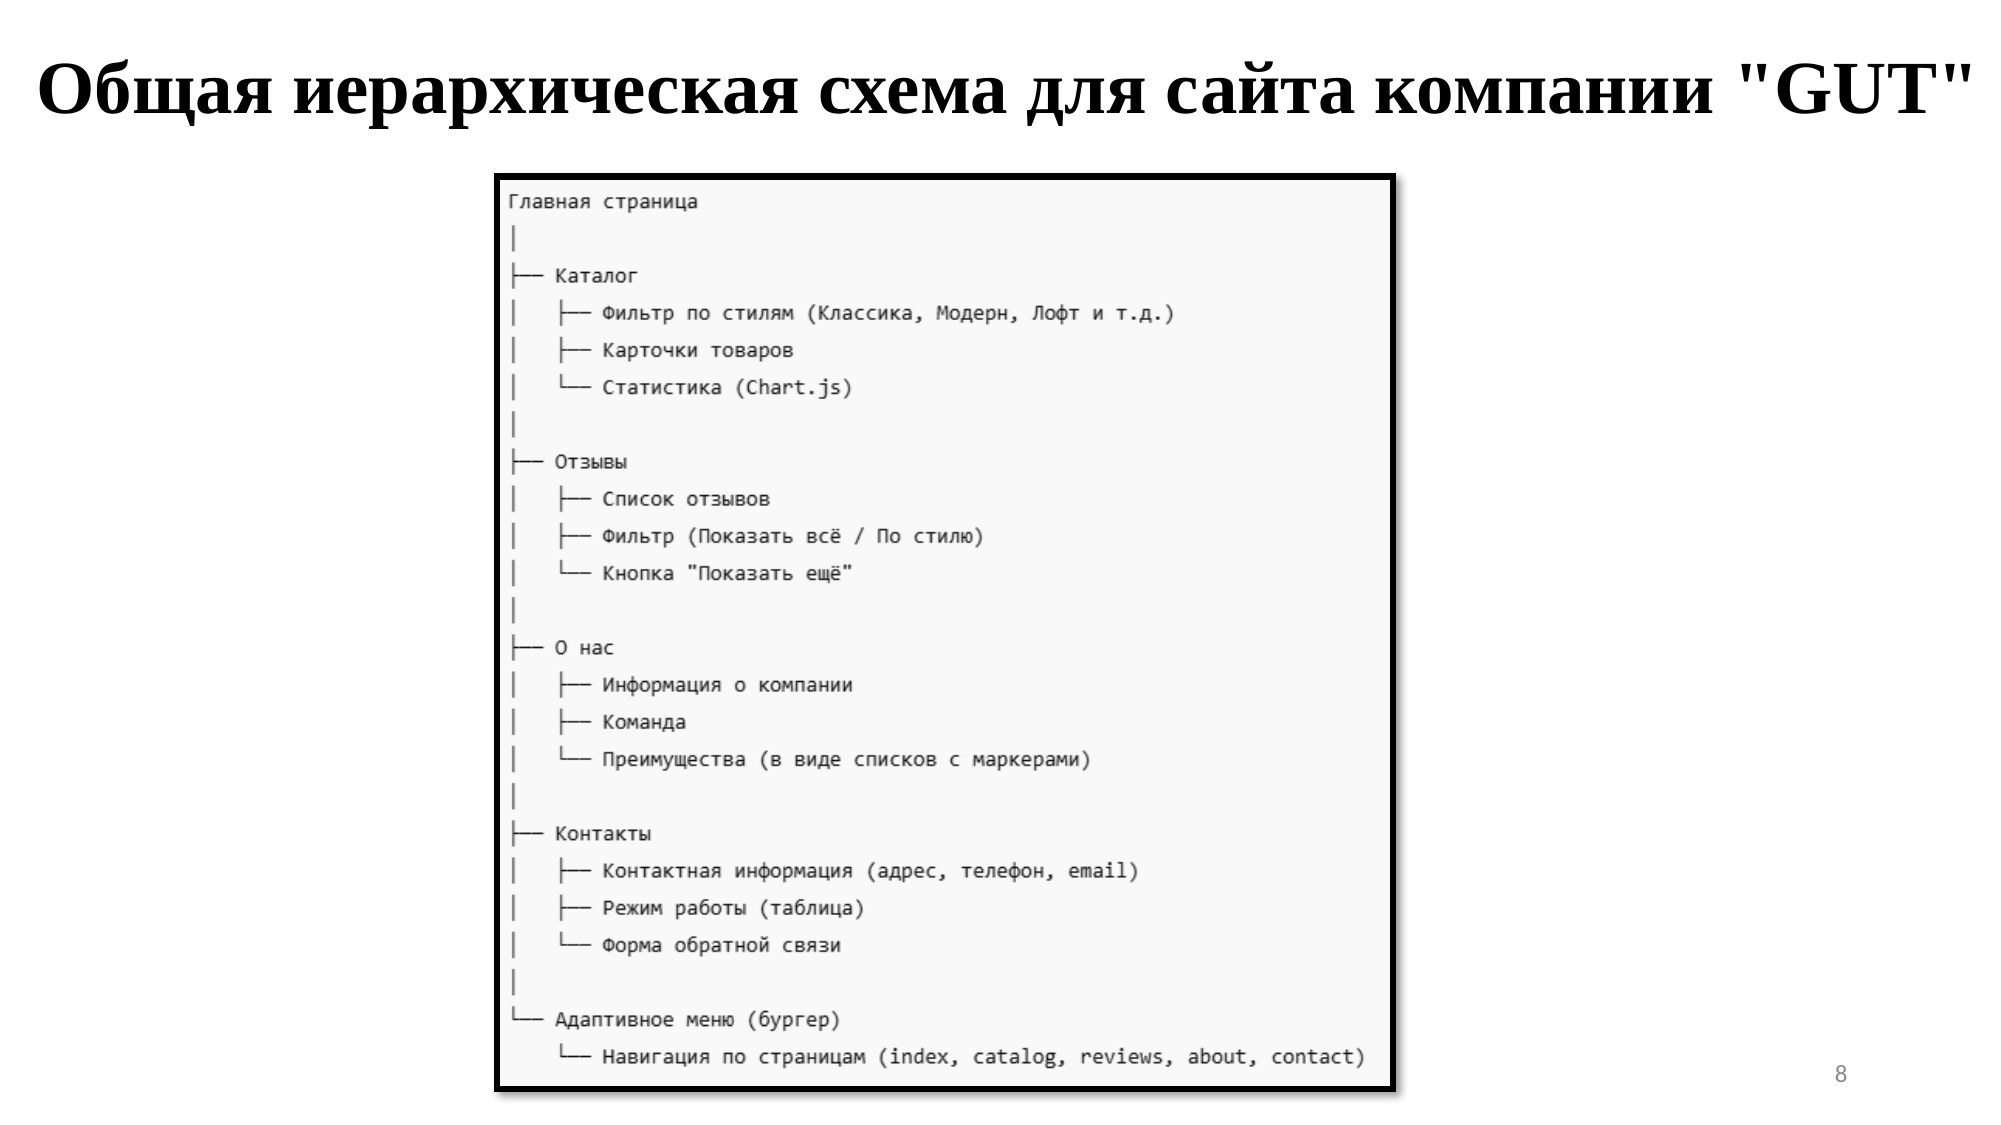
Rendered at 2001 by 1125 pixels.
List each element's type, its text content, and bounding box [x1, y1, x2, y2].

title Общая иерархическая схема для сайта компании "GUT" [21, 0, 2000, 179]
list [500, 179, 1391, 1087]
slide_number 8 [1412, 1042, 1863, 1103]
